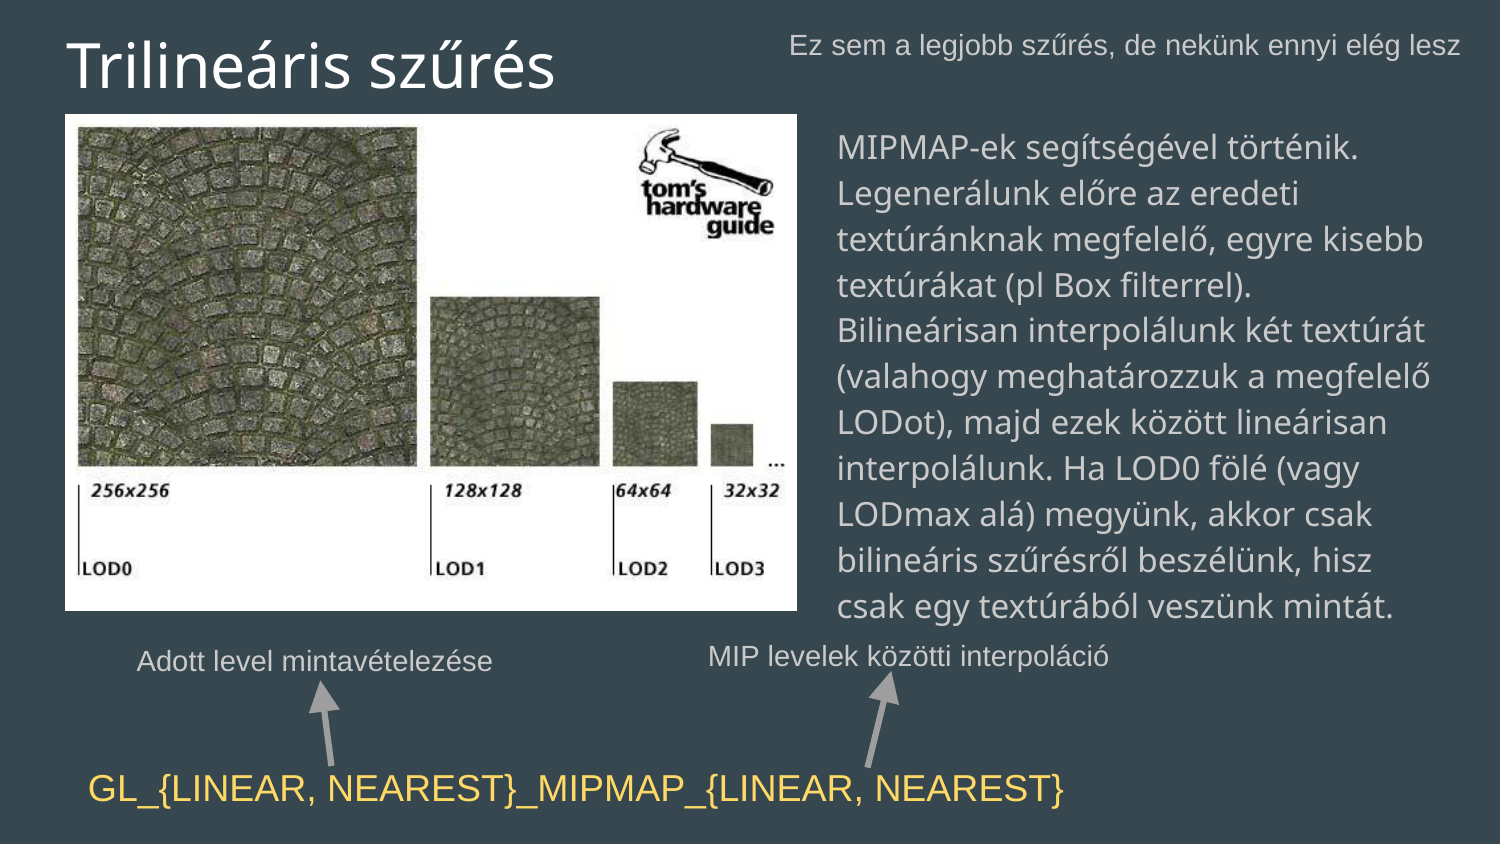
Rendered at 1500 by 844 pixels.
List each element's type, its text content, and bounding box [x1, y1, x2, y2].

text_box Adott level mintavételezése [121, 627, 677, 696]
text_box MIP levelek közötti interpoláció [693, 622, 1249, 691]
text_box GL_{LINEAR, NEAREST}_MIPMAP_{LINEAR, NEAREST} [72, 749, 1428, 831]
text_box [320, 680, 332, 767]
picture [65, 114, 797, 611]
title Trilineáris szűrés [51, 11, 1449, 106]
list MIPMAP-ek segítségével történik. Legenerálunk előre az eredeti textúránknak megfelelő, egyre kisebb textúrákat (pl Box filterrel). Bilineárisan interpolálunk két textúrát (valahogy meghatározzuk a megfelelő LODot), majd ezek között lineárisan interpolálunk. Ha LOD0 fölé (vagy LODmax alá) megyünk, akkor csak bilineáris szűrésről beszélünk, hisz csak egy textúrából veszünk mintát. [821, 105, 1449, 601]
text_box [867, 670, 892, 768]
text_box Ez sem a legjobb szűrés, de nekünk ennyi elég lesz [773, 11, 1483, 70]
